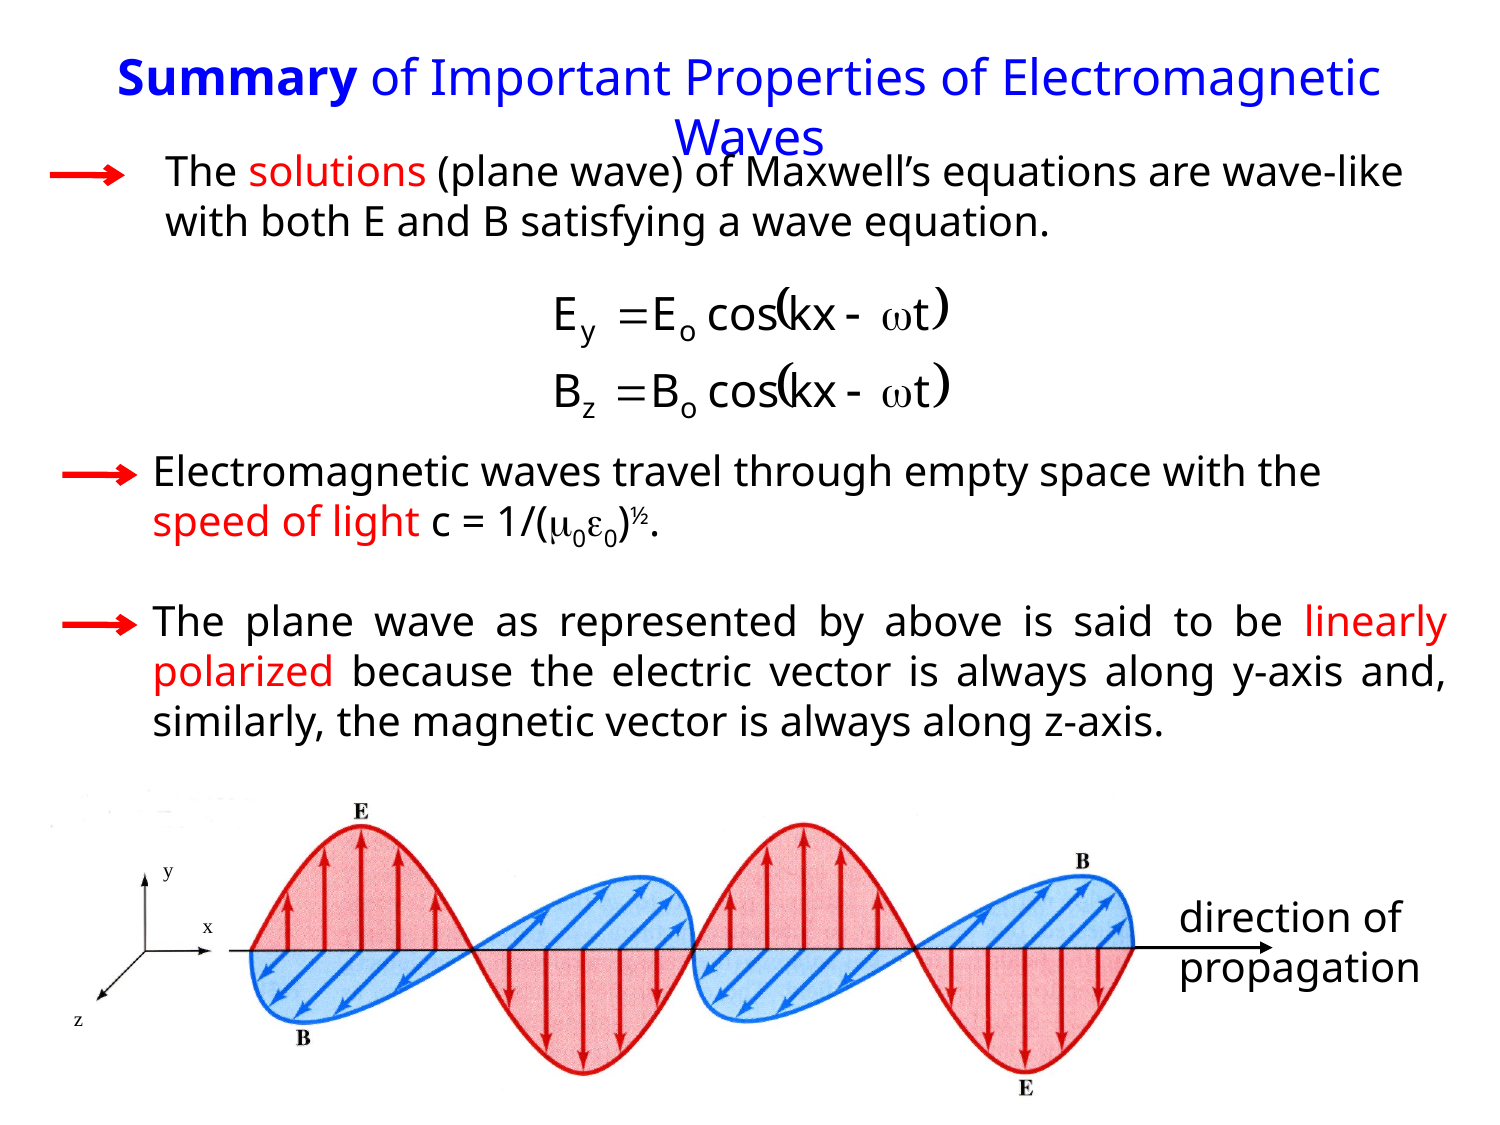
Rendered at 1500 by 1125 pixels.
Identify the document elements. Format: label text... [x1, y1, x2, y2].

picture [49, 787, 1138, 1108]
text_box Electromagnetic waves travel through empty space with the speed of light c = 1/(00)½. [137, 437, 1463, 560]
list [549, 287, 950, 426]
text_box Summary of Important Properties of Electromagnetic Waves [37, 37, 1463, 173]
text_box direction of propagation [1163, 883, 1437, 999]
text_box The solutions (plane wave) of Maxwell’s equations are wave-like with both E and B satisfying a wave equation. [150, 137, 1475, 253]
text_box The plane wave as represented by above is said to be linearly polarized because the electric vector is always along y-axis and, similarly, the magnetic vector is always along z-axis. [137, 587, 1463, 753]
